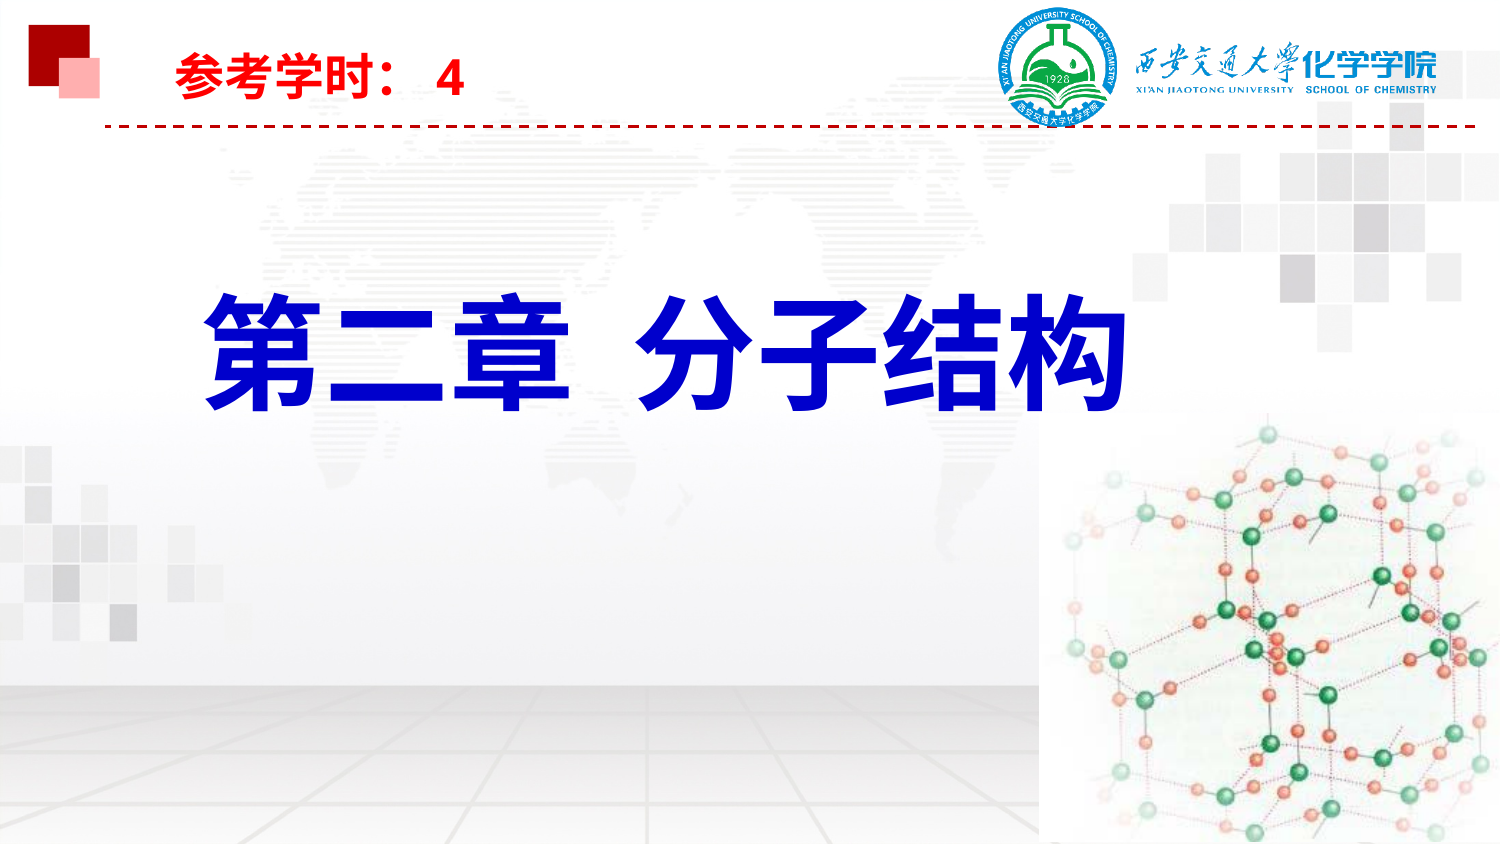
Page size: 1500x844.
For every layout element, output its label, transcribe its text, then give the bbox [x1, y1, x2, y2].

text_box 第二章 分子结构 [184, 268, 1147, 434]
text_box 参考学时：4 [159, 38, 514, 113]
picture [0, 0, 1500, 844]
